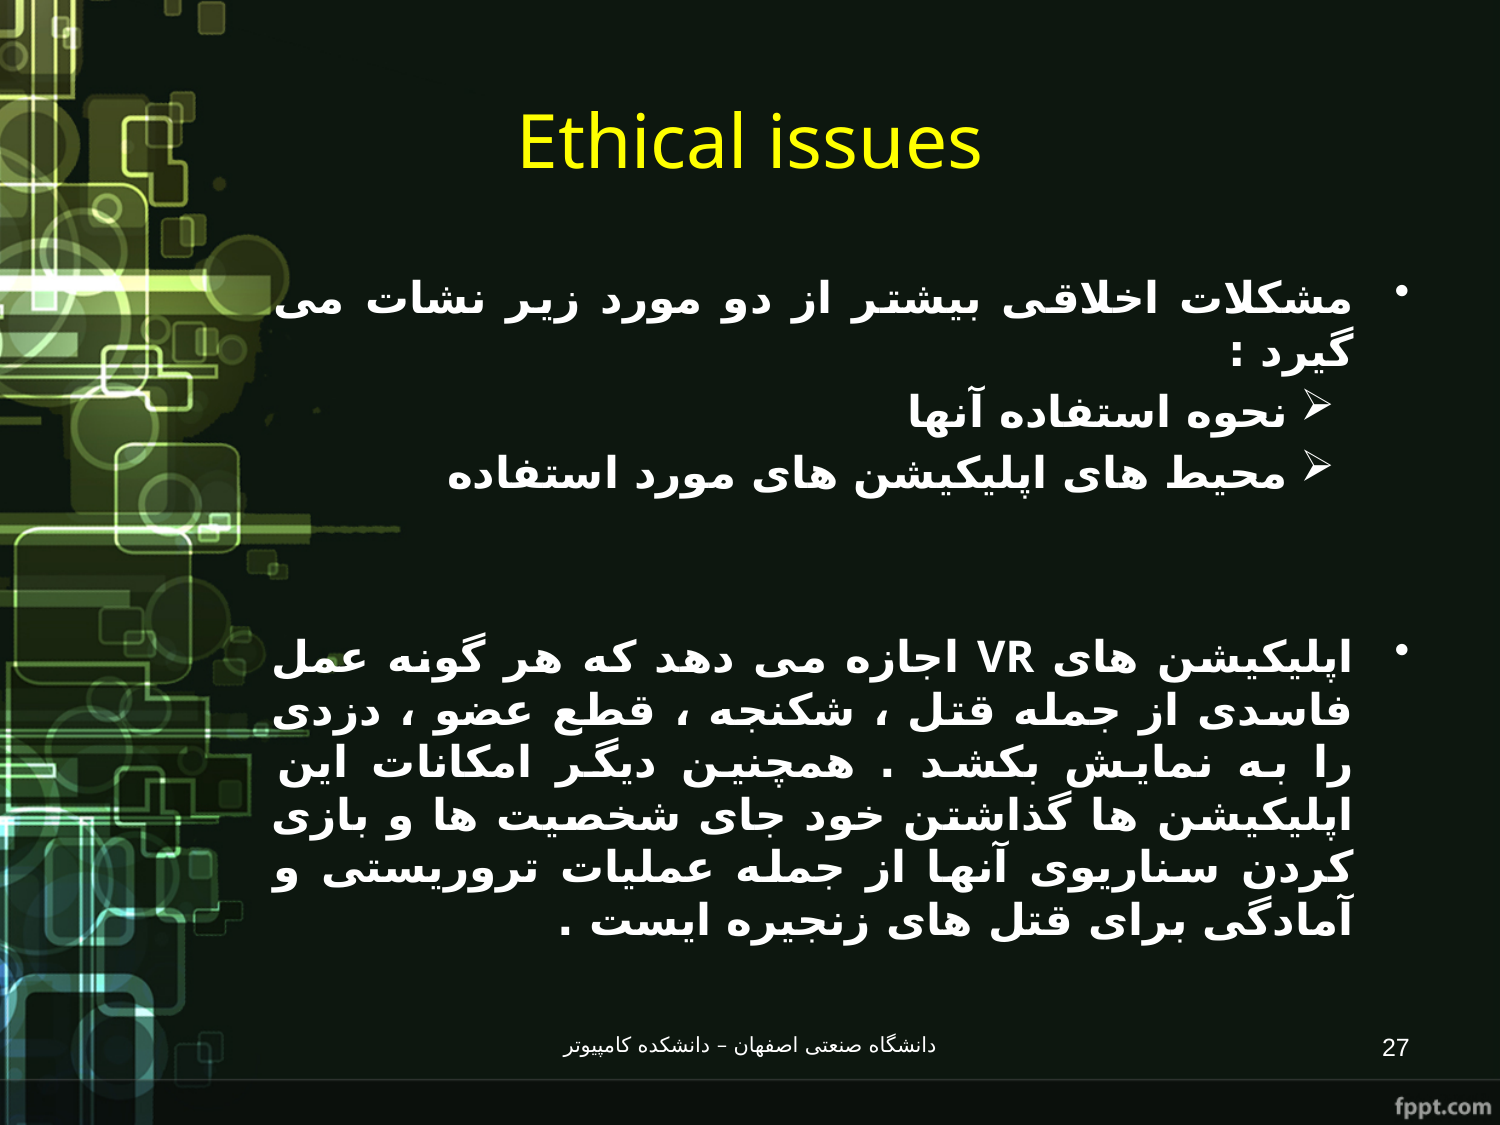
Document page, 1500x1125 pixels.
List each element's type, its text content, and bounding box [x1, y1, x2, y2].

list مشکلات اخلاقی بیشتر از دو مورد زیر نشات می گیرد : نحوه استفاده آنها محیط های اپلیکیشن های مورد استفاده اپلیکیشن های VR اجازه می دهد که هر گونه عمل فاسدی از جمله قتل ، شکنجه ، قطع عضو ، دزدی را به نمایش بکشد . همچنین دیگر امکانات این اپلیکیشن ها گذاشتن خود جای شخصیت ها و بازی کردن سناریوی آنها از جمله عملیات تروریستی و آمادگی برای قتل های زنجیره ایست . [253, 262, 1425, 1005]
title Ethical issues [75, 45, 1425, 233]
footer دانشگاه صنعتی اصفهان – دانشکده کامپیوتر [512, 1024, 988, 1103]
picture [0, 0, 1500, 1125]
slide_number 27 [1074, 1024, 1425, 1103]
